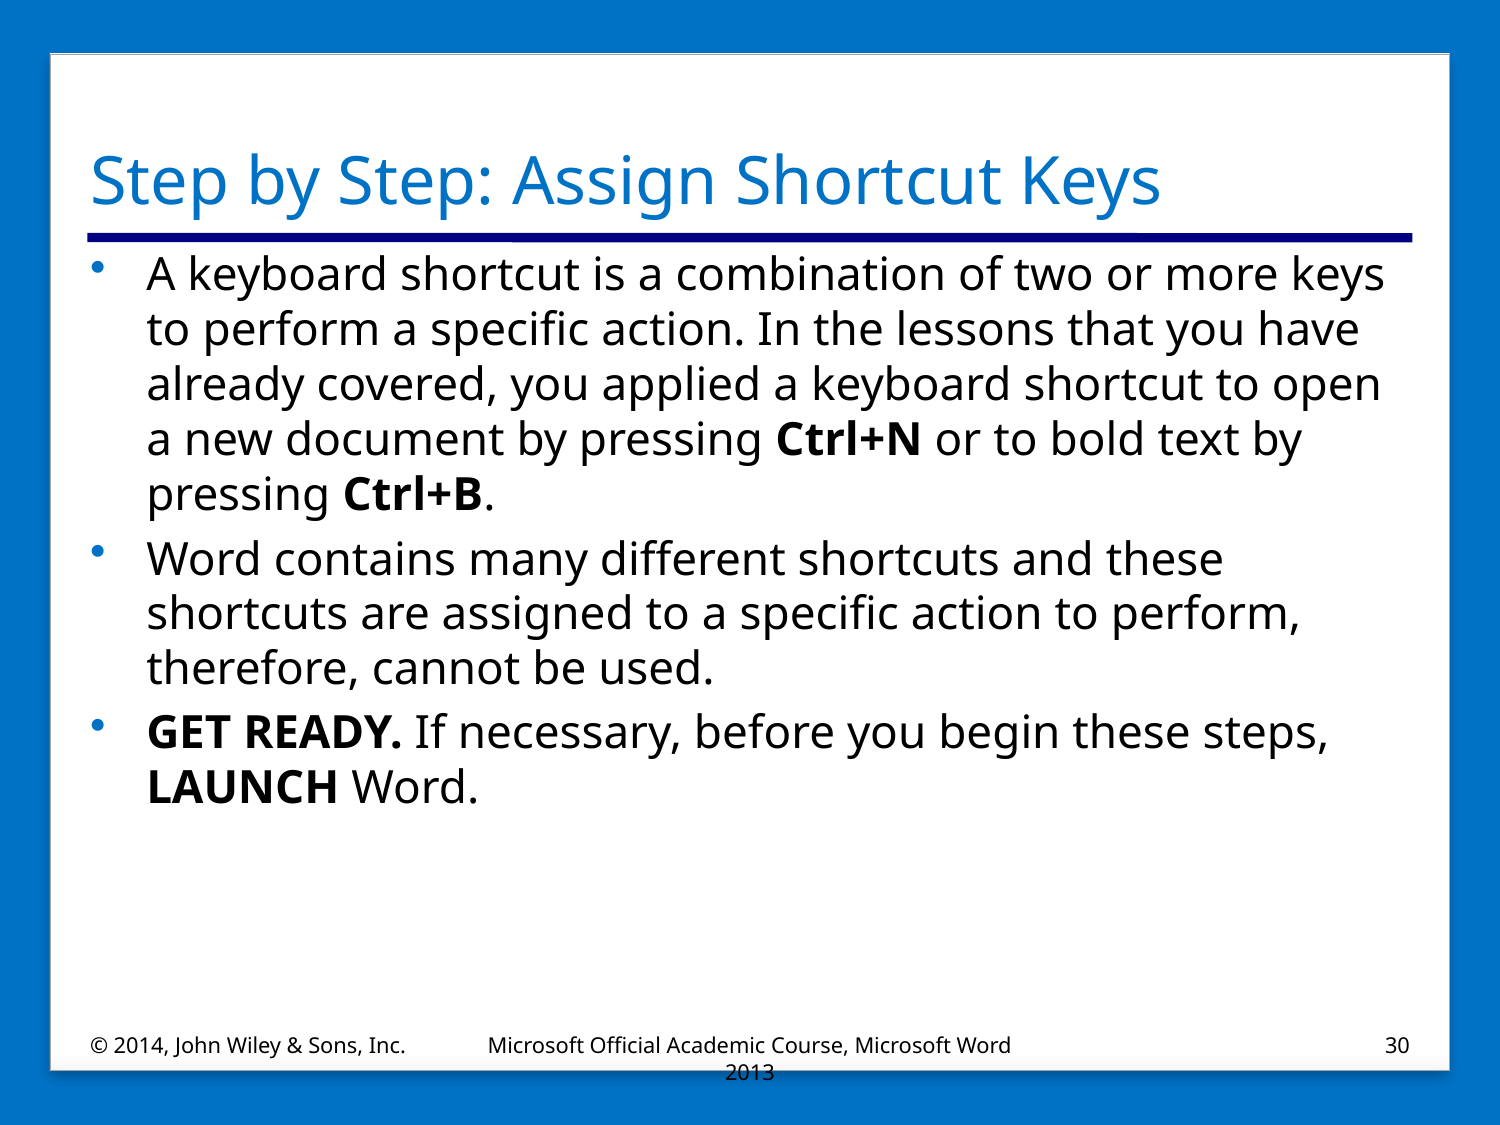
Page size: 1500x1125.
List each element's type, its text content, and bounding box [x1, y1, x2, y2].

list A keyboard shortcut is a combination of two or more keys to perform a specific action. In the lessons that you have already covered, you applied a keyboard shortcut to open a new document by pressing Ctrl+N or to bold text by pressing Ctrl+B. Word contains many different shortcuts and these shortcuts are assigned to a specific action to perform, therefore, cannot be used. GET READY. If necessary, before you begin these steps, LAUNCH Word. [75, 237, 1425, 1063]
slide_number © 2014, John Wiley & Sons, Inc. [74, 1024, 426, 1103]
slide_number 30 [1074, 1024, 1426, 1103]
title Step by Step: Assign Shortcut Keys [74, 74, 1426, 226]
footer Microsoft Official Academic Course, Microsoft Word 2013 [449, 1024, 1051, 1103]
